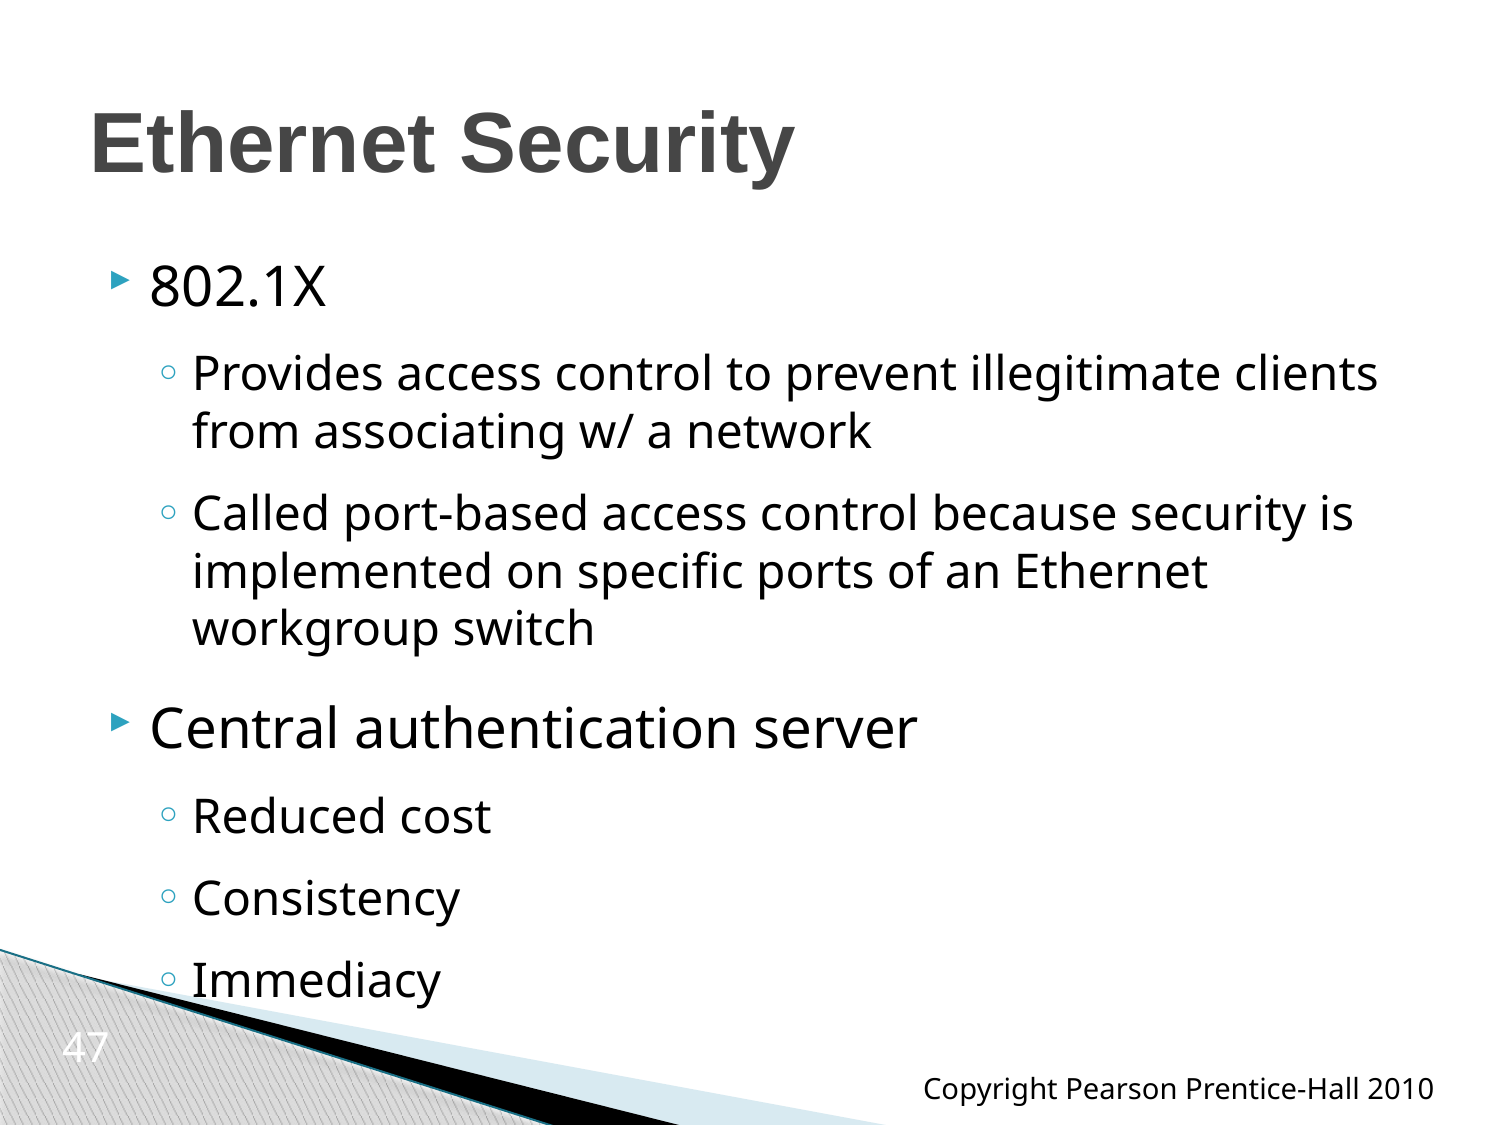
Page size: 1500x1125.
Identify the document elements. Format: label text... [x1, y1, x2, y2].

title Ethernet Security [75, 45, 1425, 233]
footer Copyright Pearson Prentice-Hall 2010 [737, 1052, 1450, 1113]
slide_number 47 [0, 1025, 125, 1085]
list 802.1X Provides access control to prevent illegitimate clients from associating w/ a network Called port-based access control because security is implemented on specific ports of an Ethernet workgroup switch Central authentication server Reduced cost Consistency Immediacy [74, 242, 1426, 986]
